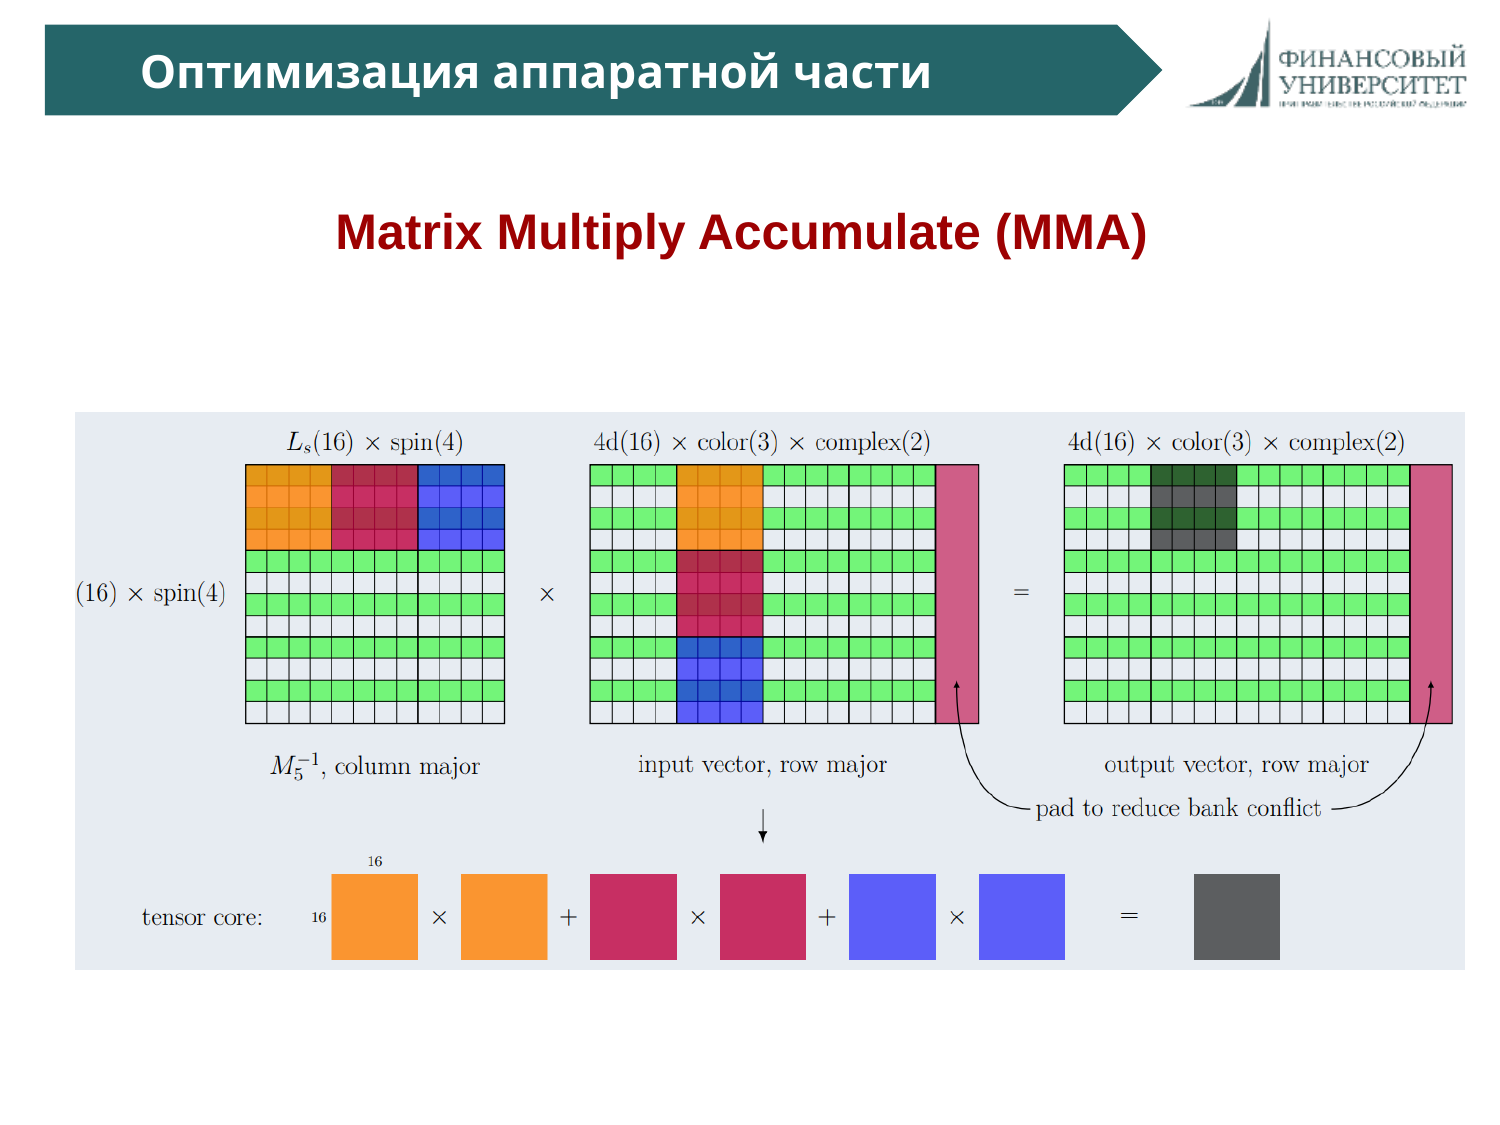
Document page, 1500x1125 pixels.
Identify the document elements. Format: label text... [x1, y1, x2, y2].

picture [74, 411, 1465, 970]
text_box [42, 22, 1166, 118]
text_box Оптимизация аппаратной части [124, 35, 957, 105]
text_box Matrix Multiply Accumulate (MMA) [320, 191, 1163, 263]
picture [1184, 15, 1468, 116]
